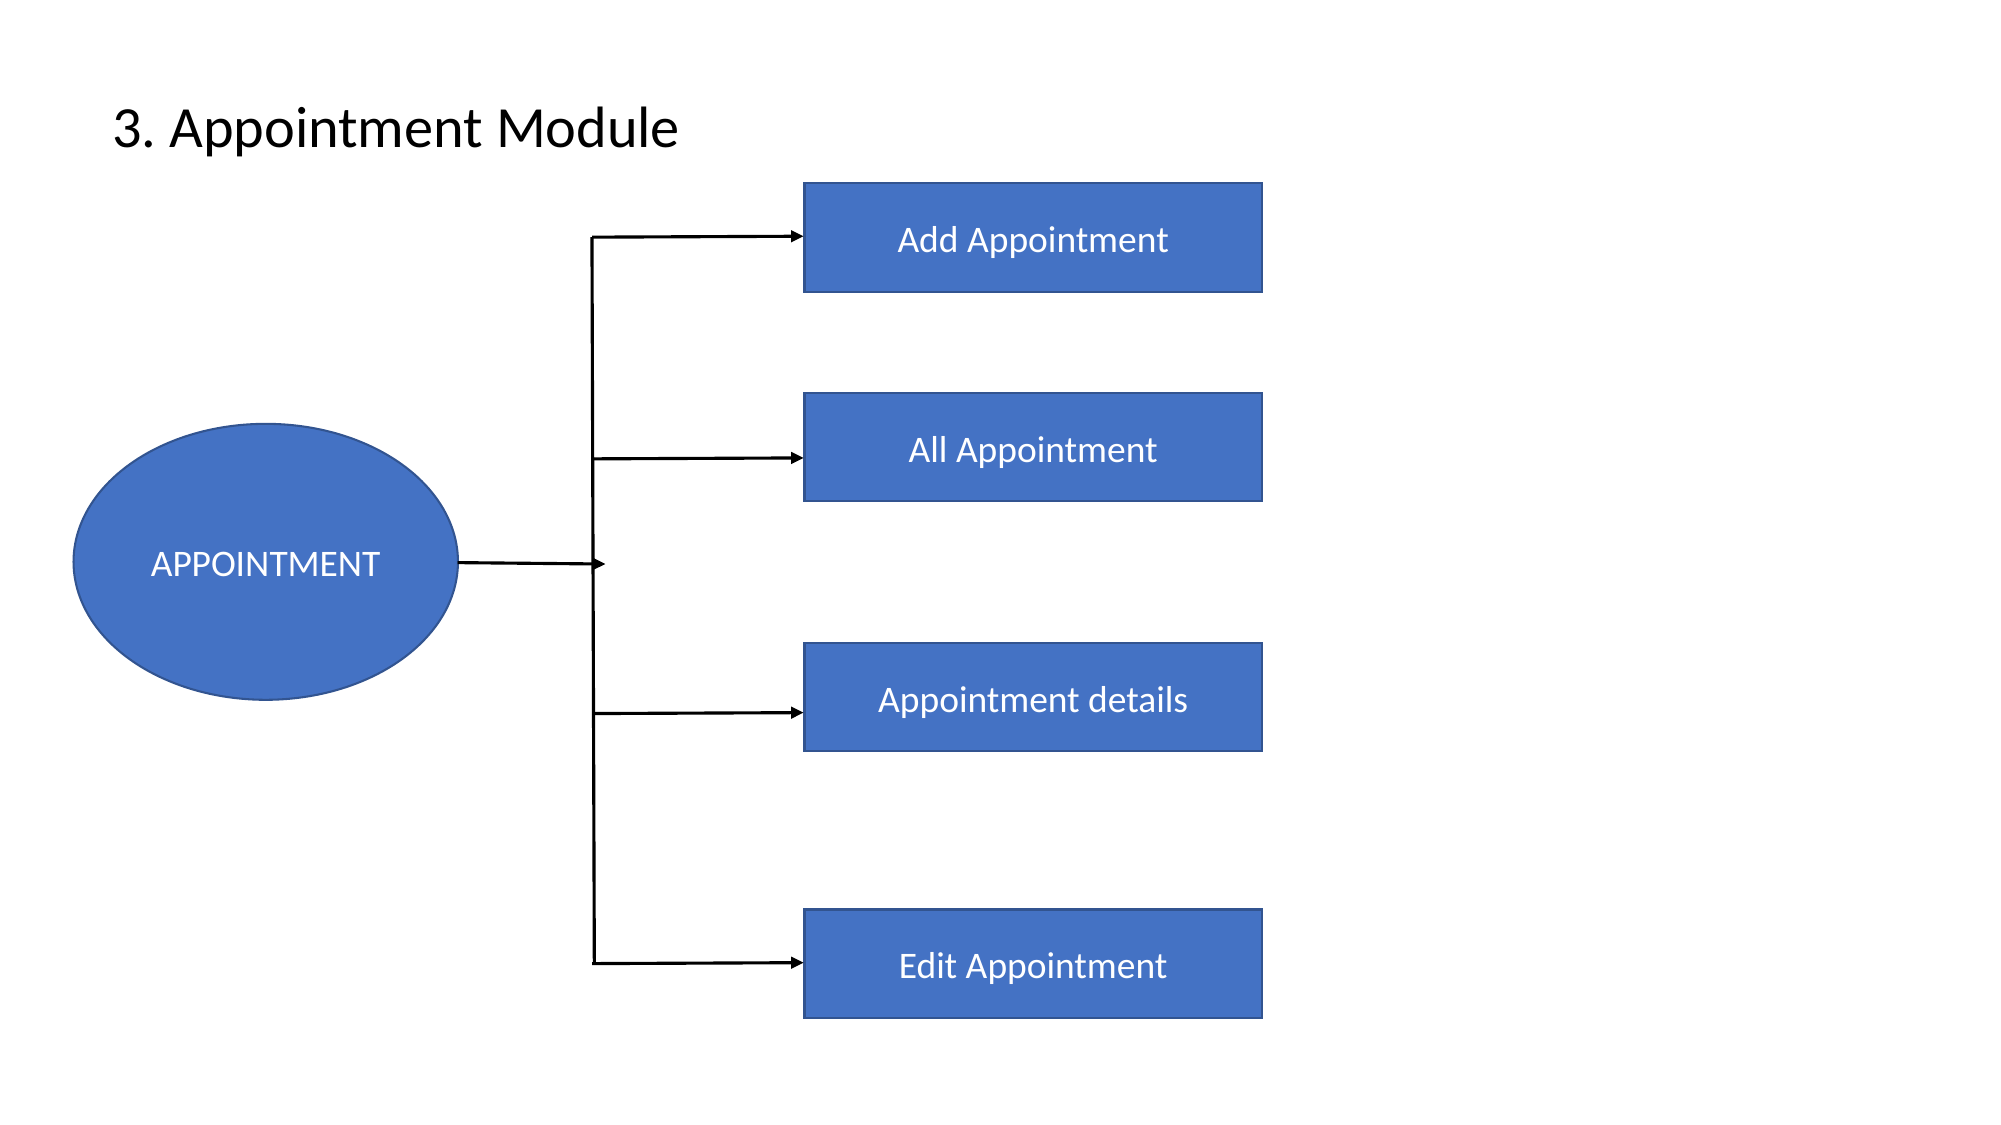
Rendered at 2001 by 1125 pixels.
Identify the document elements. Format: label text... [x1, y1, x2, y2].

list 3. Appointment Module [97, 89, 721, 184]
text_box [591, 237, 595, 964]
text_box APPOINTMENT [72, 422, 459, 701]
text_box Edit Appointment [803, 908, 1263, 1019]
text_box Add Appointment [803, 182, 1263, 293]
text_box Appointment details [803, 642, 1263, 752]
text_box All Appointment [803, 392, 1263, 502]
